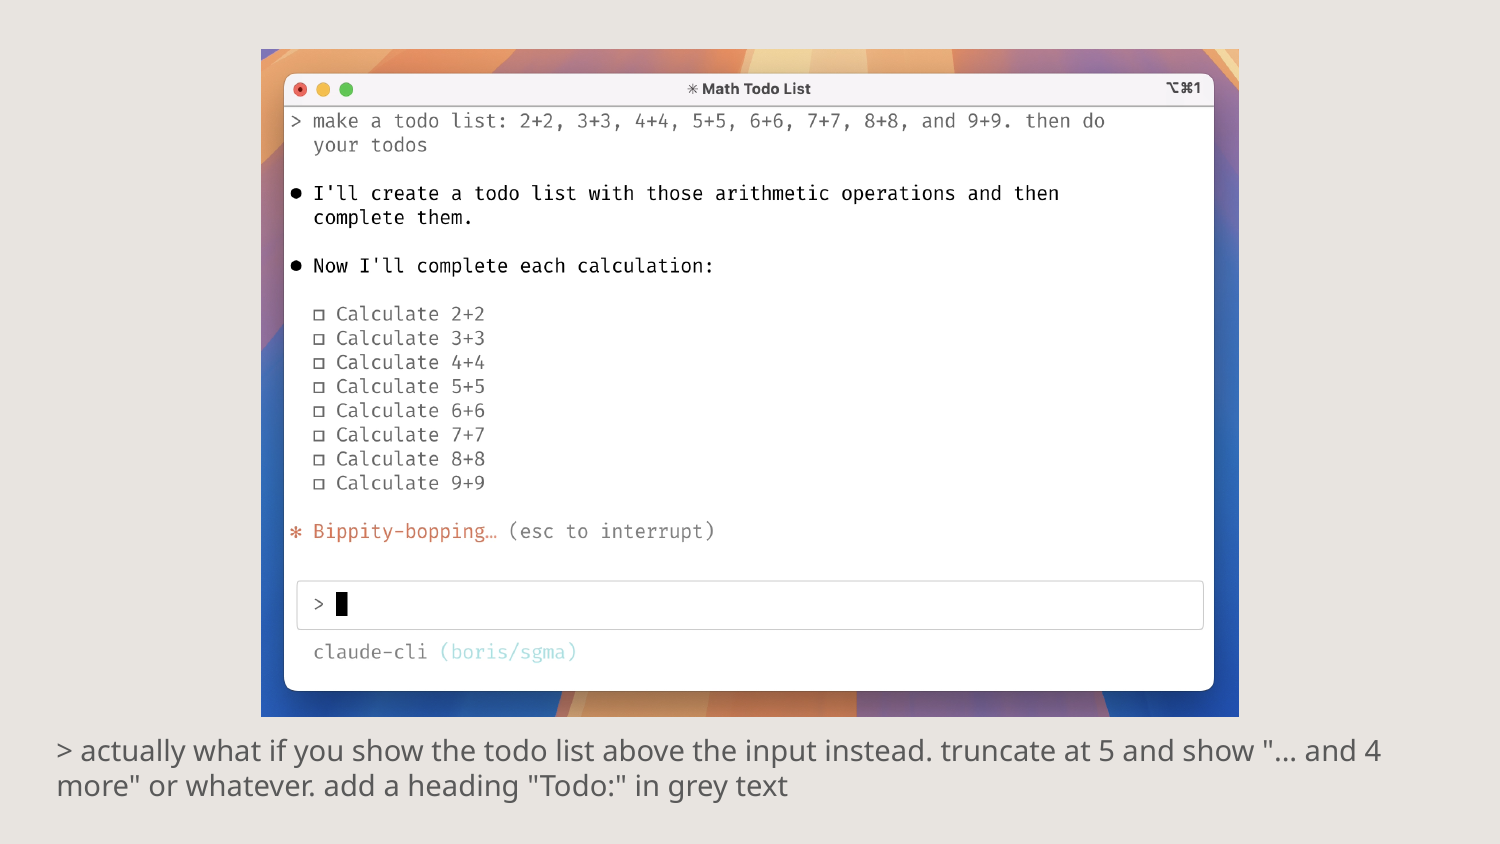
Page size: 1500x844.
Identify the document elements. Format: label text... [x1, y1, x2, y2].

picture [260, 49, 1240, 718]
text_box > actually what if you show the todo list above the input instead. truncate at 5 and show "... and 4 more" or whatever. add a heading "Todo:" in grey text [41, 716, 1459, 817]
